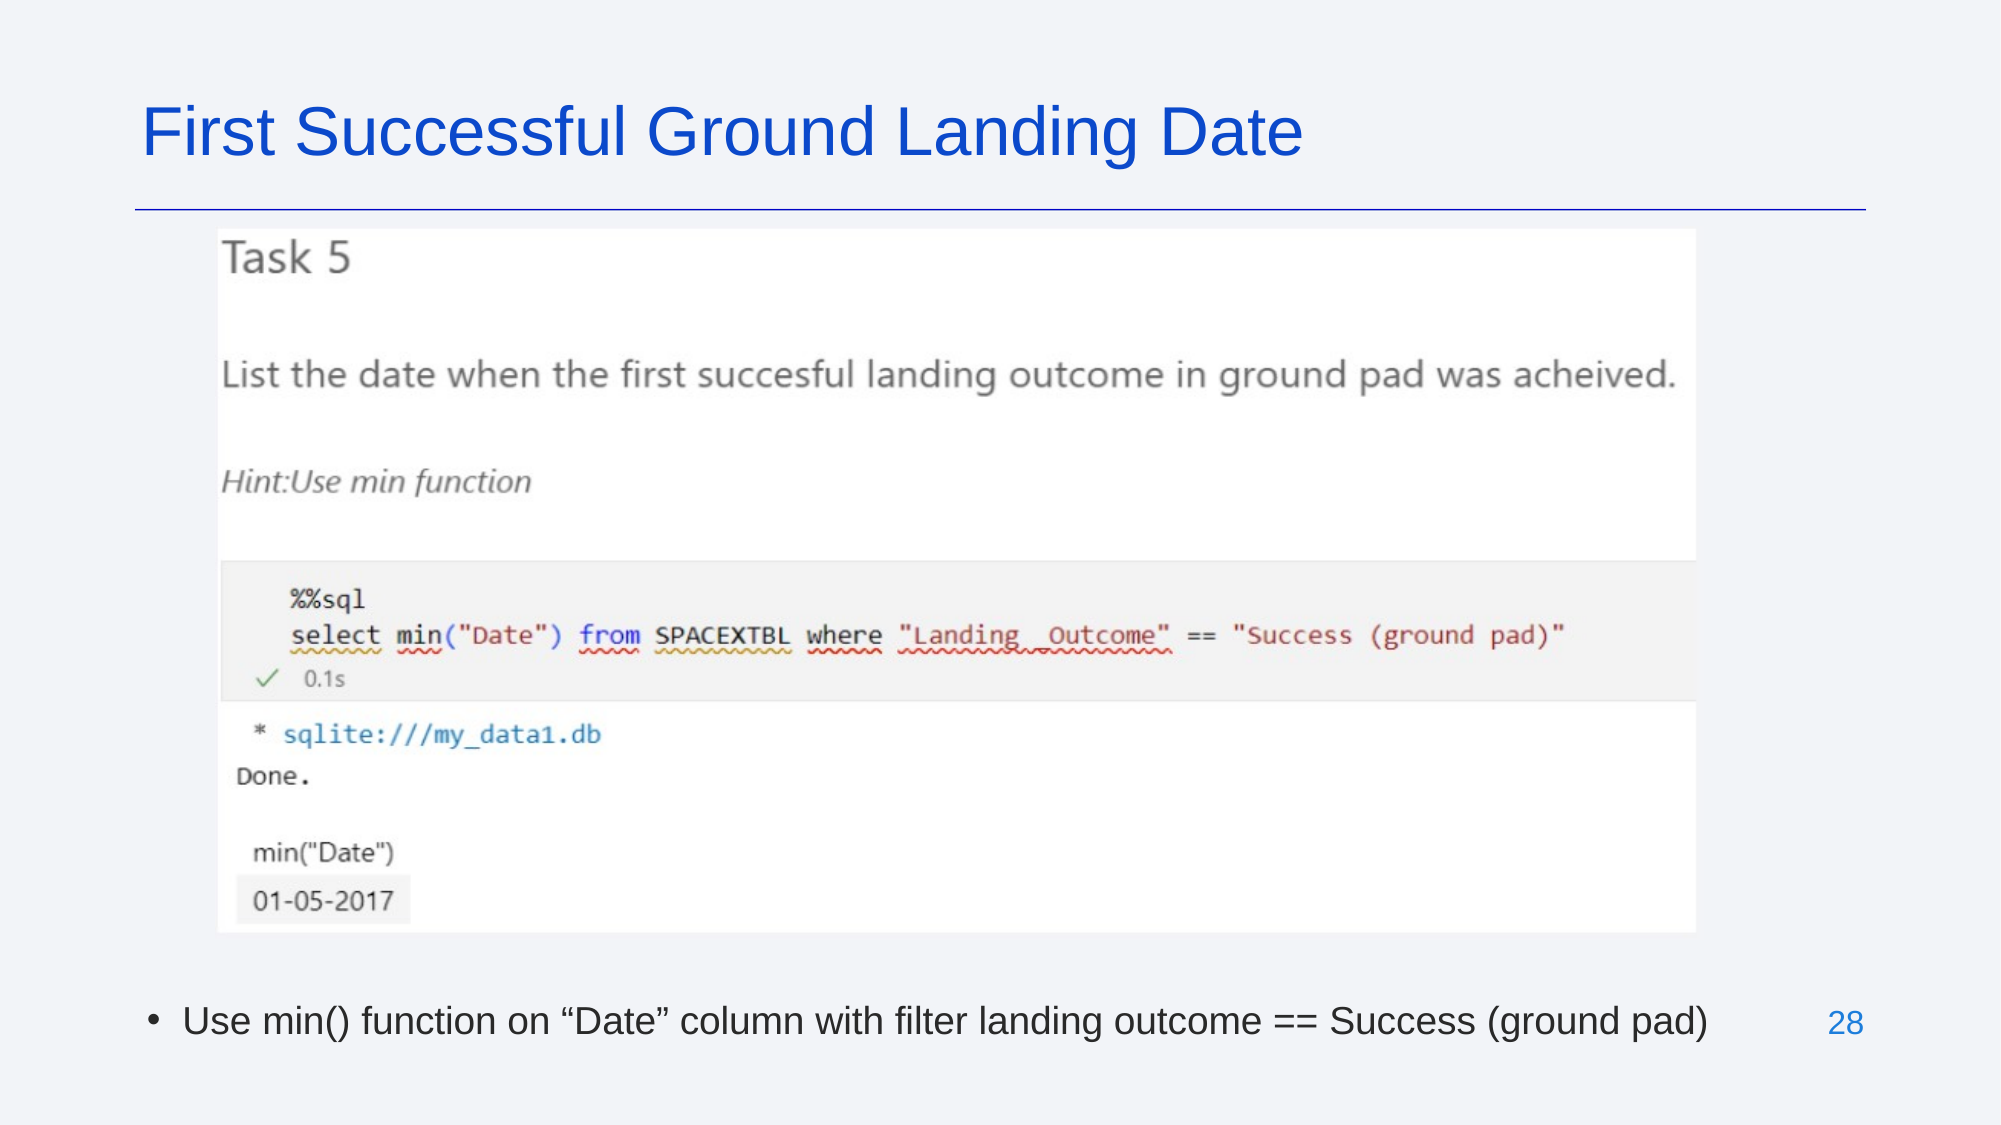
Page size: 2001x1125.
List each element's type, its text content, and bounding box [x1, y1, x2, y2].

text_box First Successful Ground Landing Date [126, 88, 1852, 179]
slide_number ‹#› [1725, 988, 1880, 1055]
list Use min() function on “Date” column with filter landing outcome == Success (ground pad) [126, 988, 1725, 1055]
picture [0, 0, 2001, 1125]
